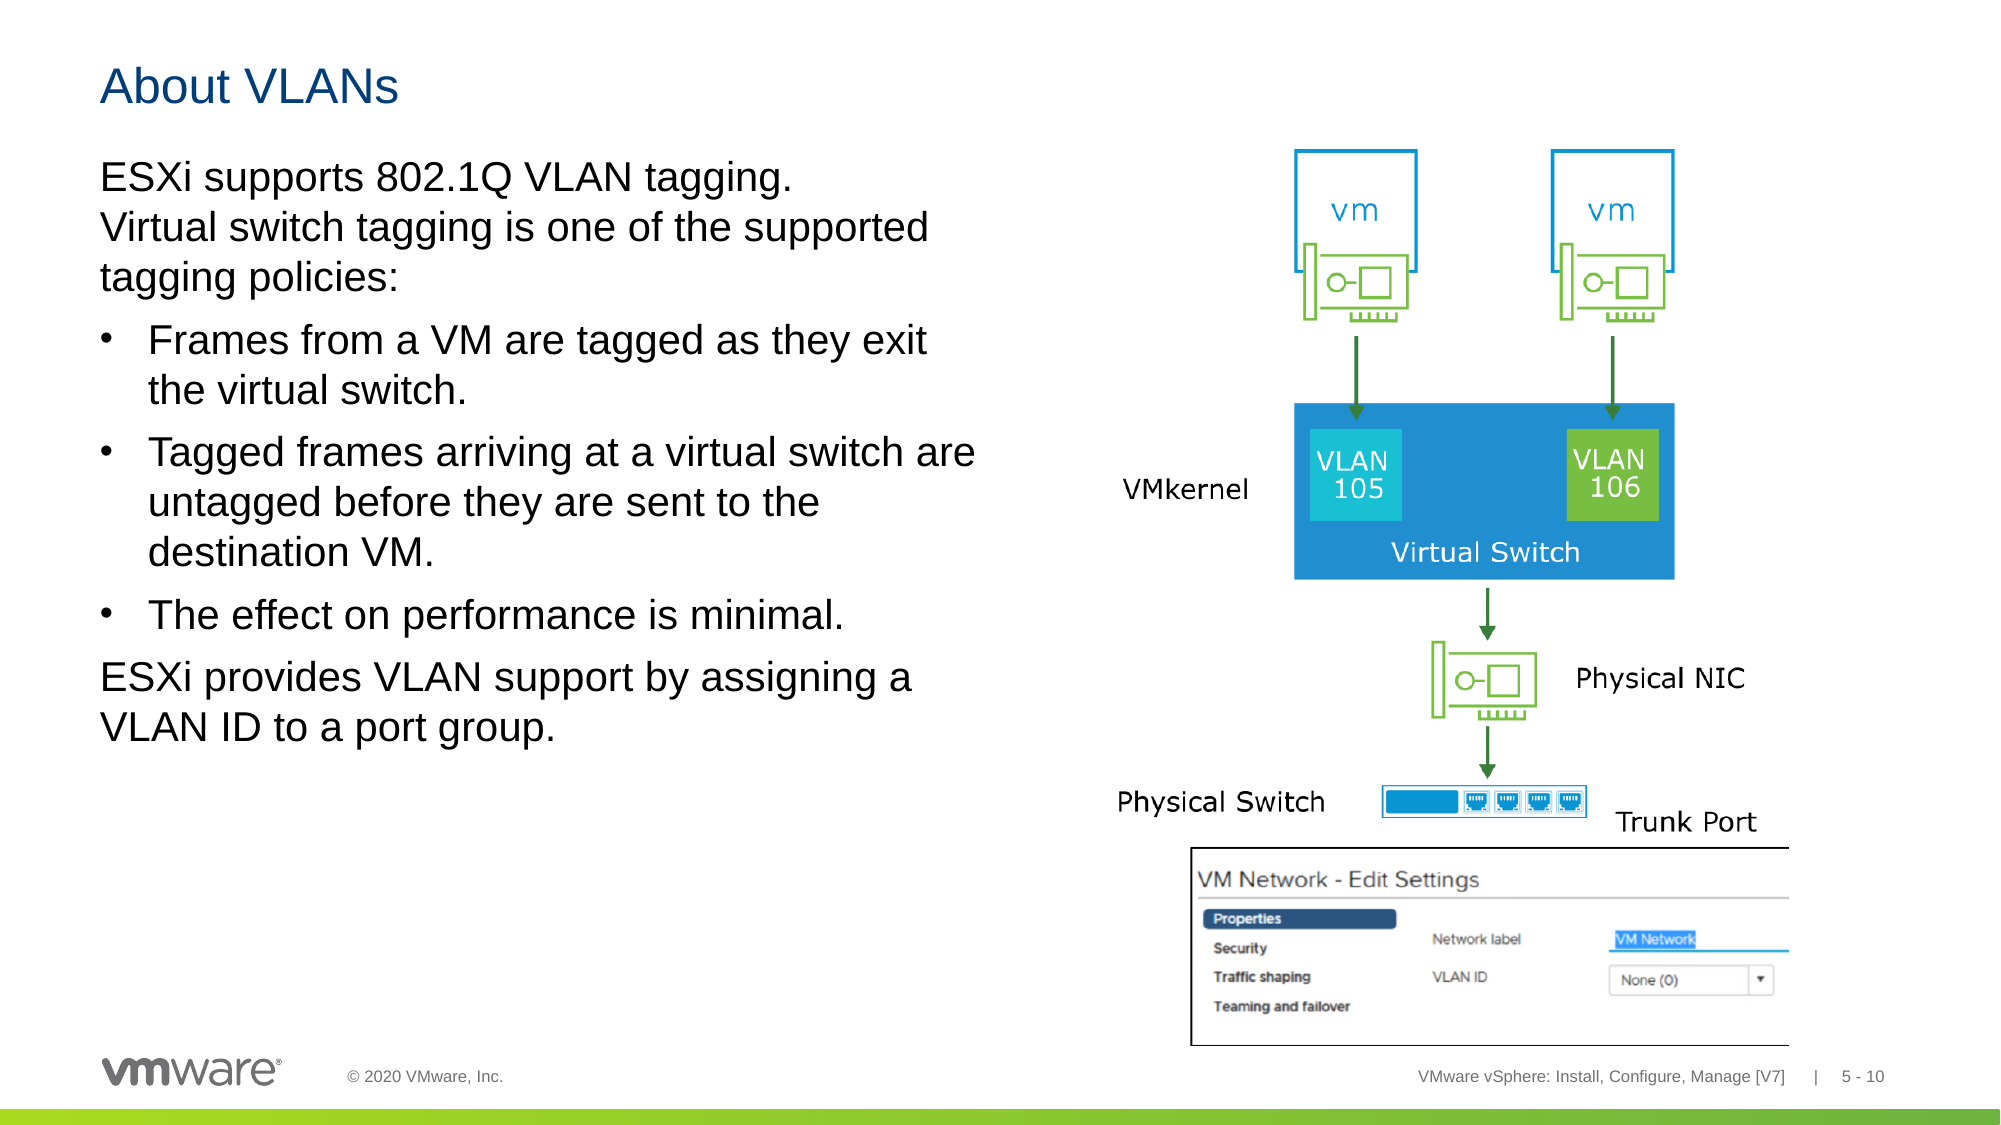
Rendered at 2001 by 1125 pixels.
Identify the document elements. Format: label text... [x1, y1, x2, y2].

list ESXi supports 802.1Q VLAN tagging. Virtual switch tagging is one of the supported tagging policies: Frames from a VM are tagged as they exit the virtual switch. Tagged frames arriving at a virtual switch are untagged before they are sent to the destination VM. The effect on performance is minimal. ESXi provides VLAN support by assigning a VLAN ID to a port group. [99, 149, 986, 1047]
title About VLANs [99, 54, 1900, 113]
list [1116, 149, 1794, 1048]
footer VMware vSphere: Install, Configure, Manage [V7] | 5 - 10 [545, 1060, 1900, 1110]
